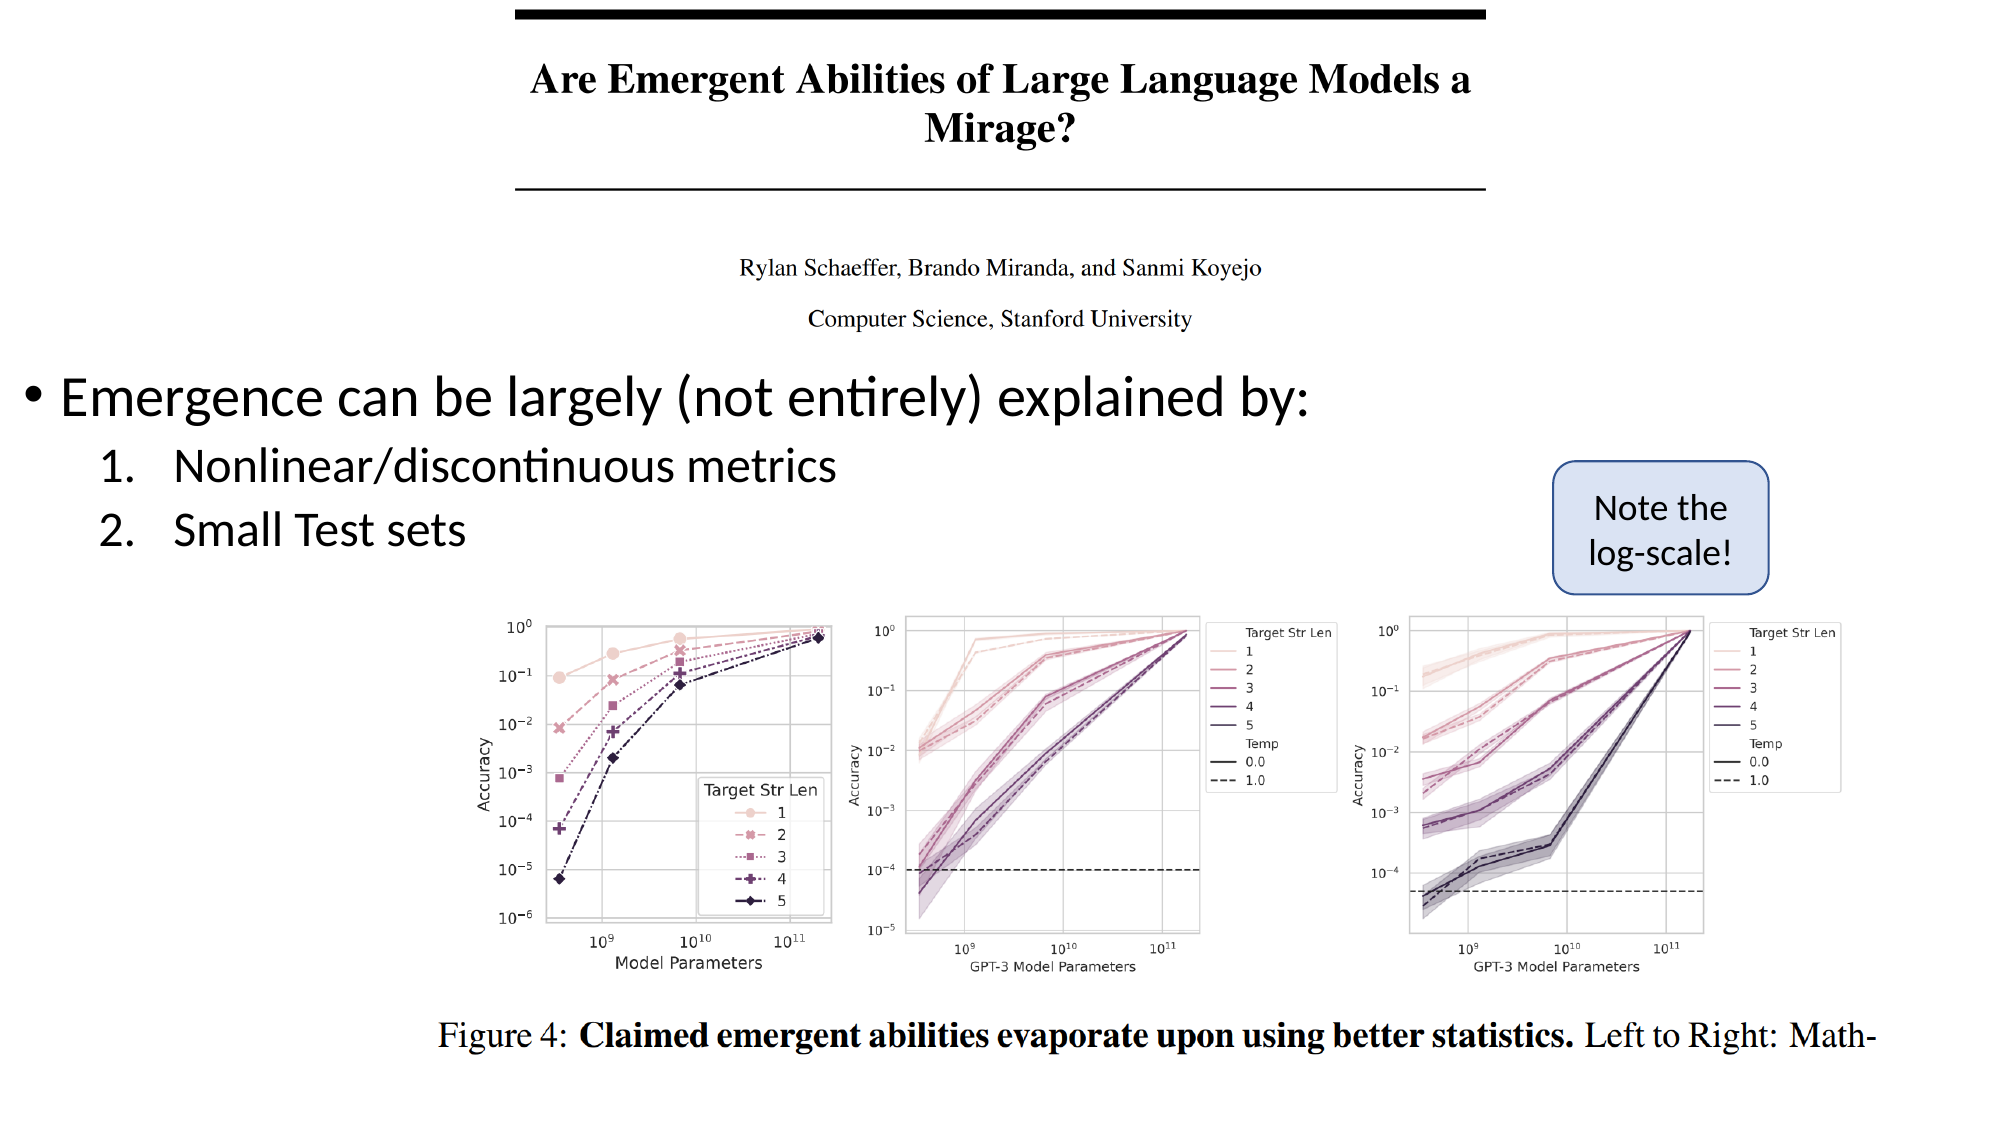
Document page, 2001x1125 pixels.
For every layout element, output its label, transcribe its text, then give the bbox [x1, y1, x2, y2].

picture [508, 0, 1491, 340]
list Emergence can be largely (not entirely) explained by: Nonlinear/discontinuous metrics Small Test sets [8, 358, 1734, 1032]
picture [426, 594, 1882, 1058]
text_box Note the log-scale! [1552, 460, 1770, 594]
